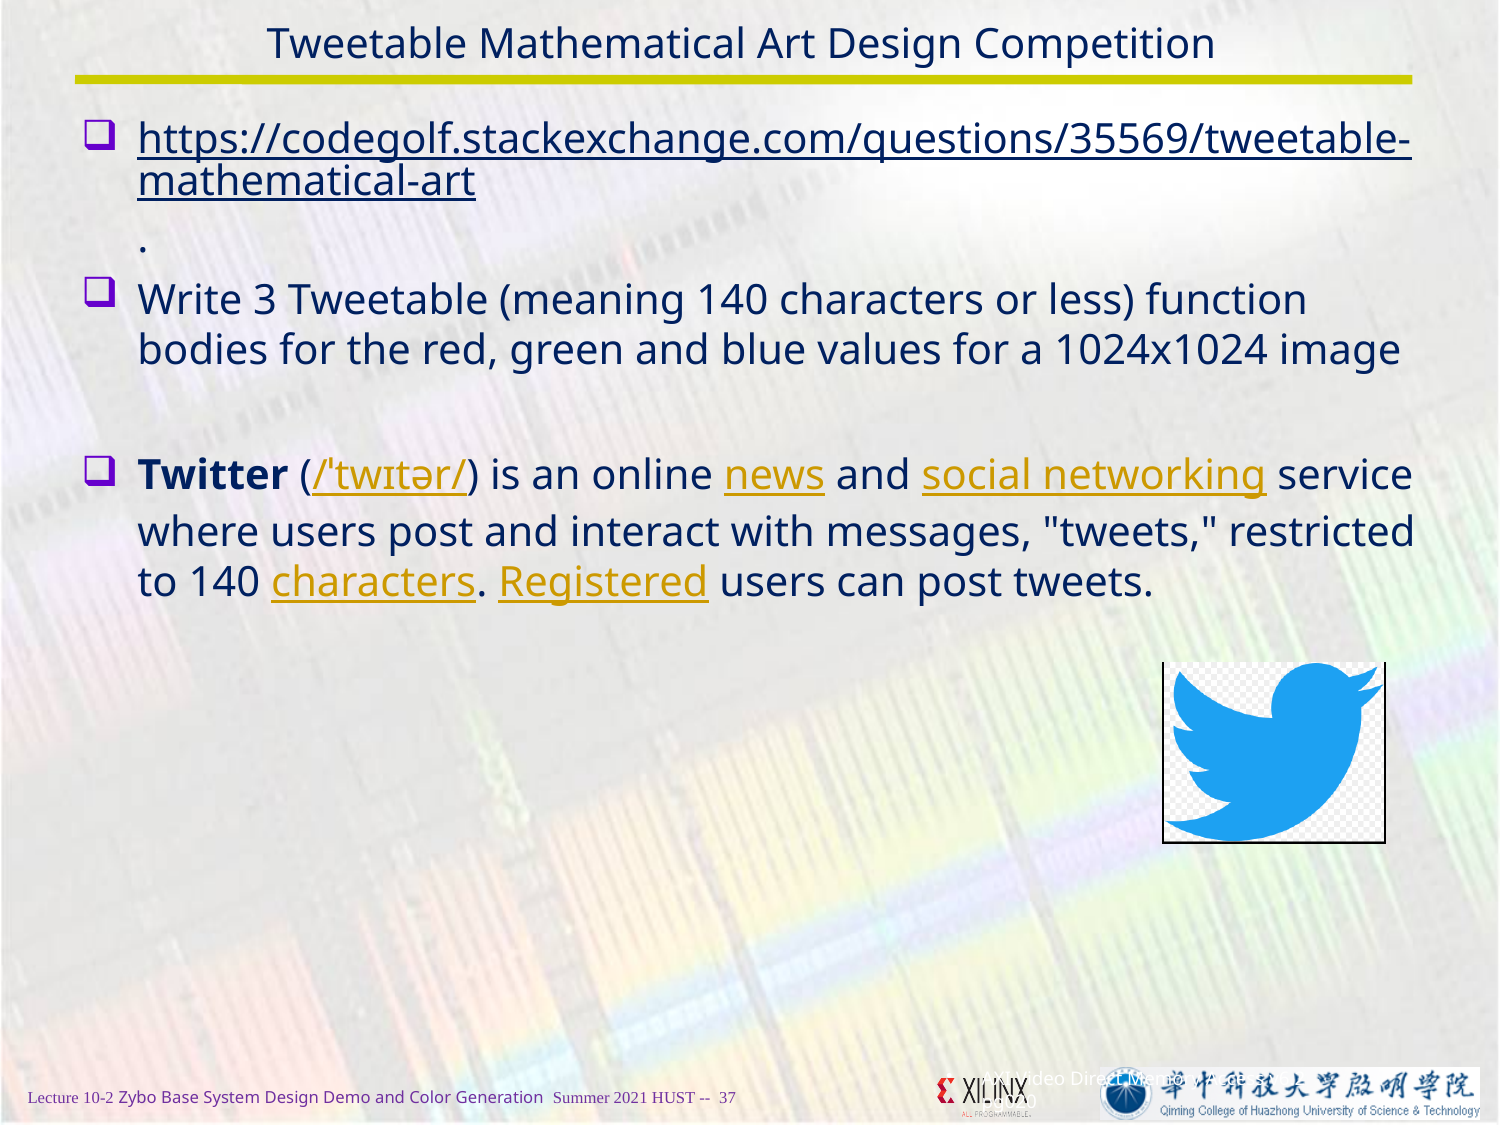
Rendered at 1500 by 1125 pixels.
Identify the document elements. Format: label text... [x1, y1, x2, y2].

list https://codegolf.stackexchange.com/questions/35569/tweetable-mathematical-art. Write 3 Tweetable (meaning 140 characters or less) function bodies for the red, green and blue values for a 1024x1024 image Twitter (/ˈtwɪtər/) is an online news and social networking service where users post and interact with messages, "tweets," restricted to 140 characters. Registered users can post tweets. [66, 104, 1454, 1049]
picture [0, 0, 1500, 1125]
title Tweetable Mathematical Art Design Competition [28, 17, 1454, 63]
text_box AXI Video Direct Memory Access v6.2 pg020 [931, 1059, 1335, 1120]
